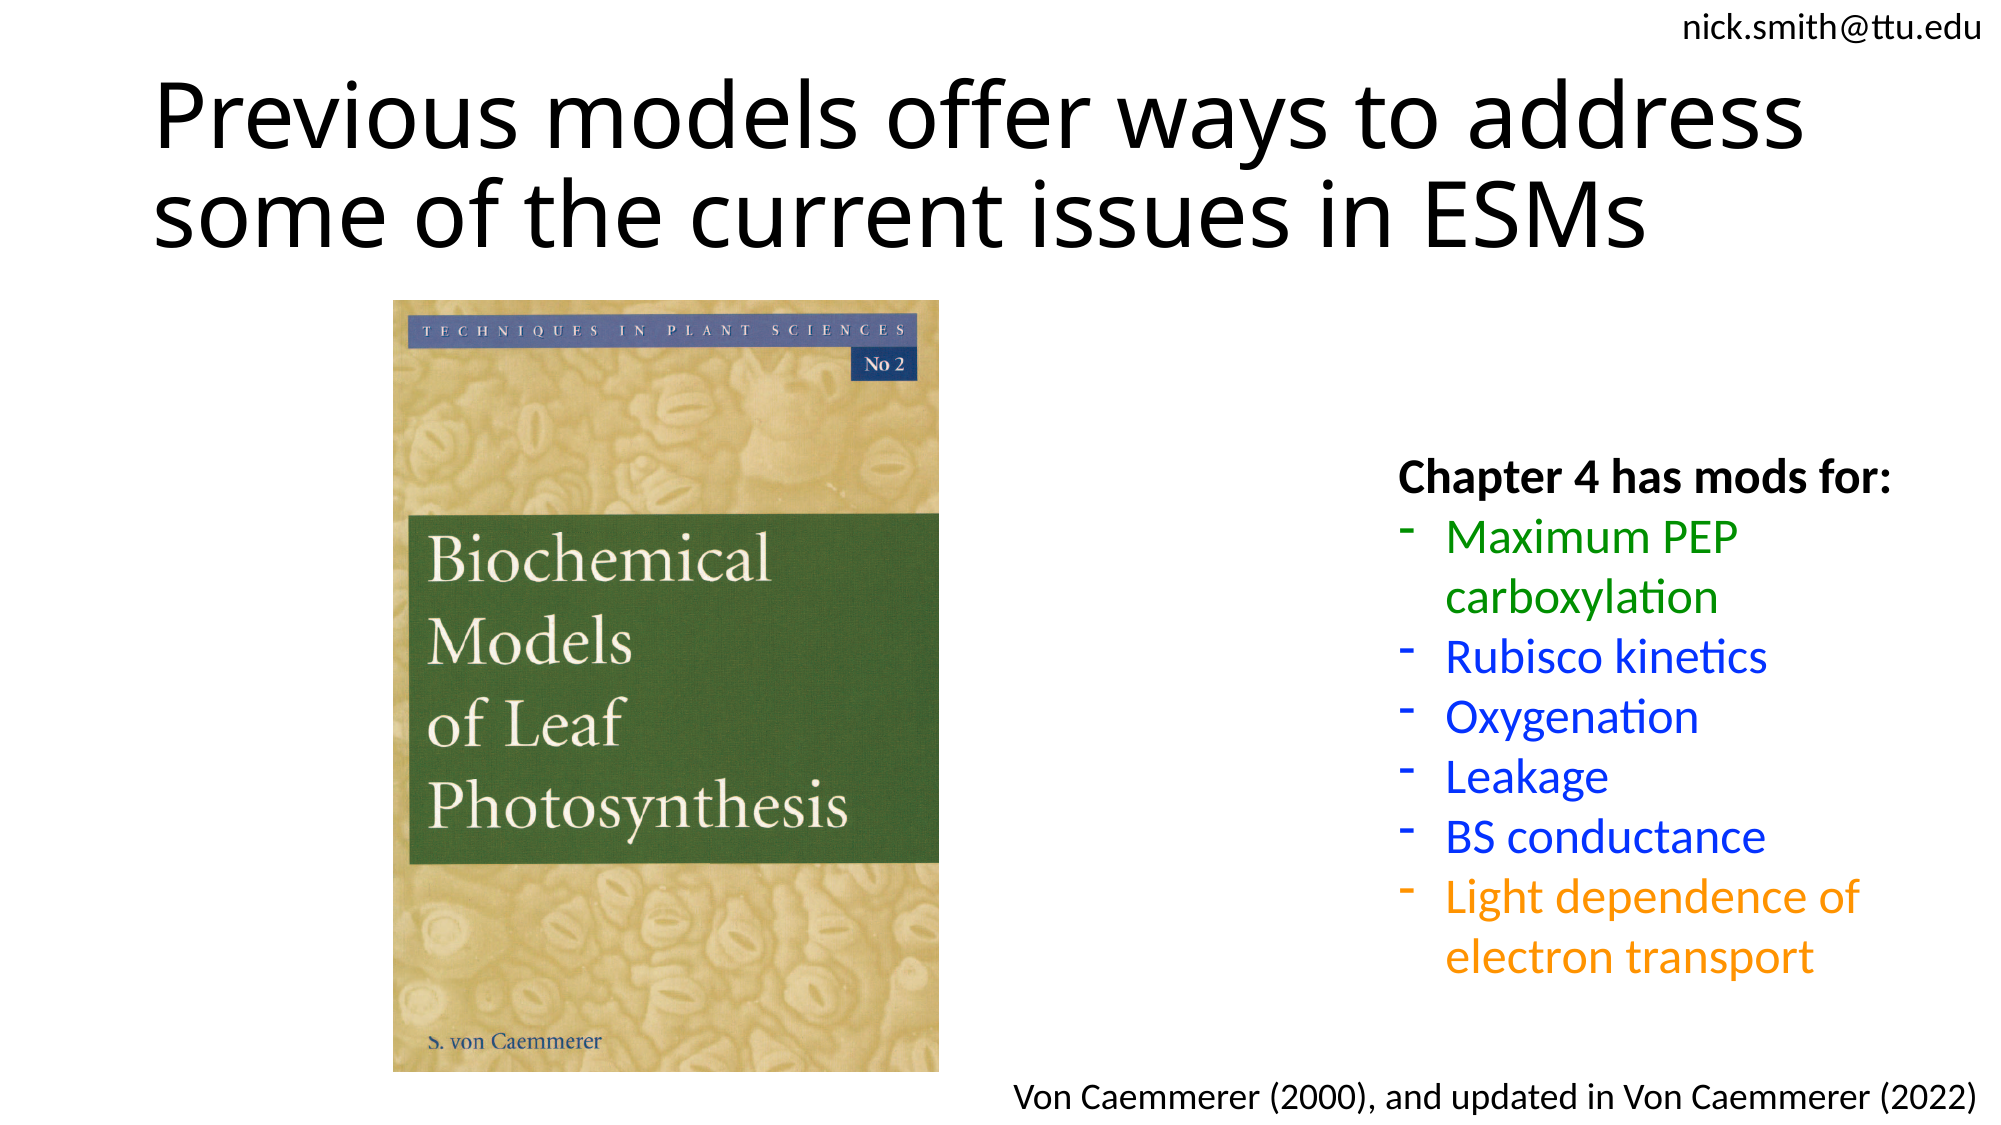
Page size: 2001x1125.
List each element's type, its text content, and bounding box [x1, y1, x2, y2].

picture [393, 300, 939, 1072]
text_box nick.smith@ttu.edu [1667, 0, 1998, 55]
text_box Chapter 4 has mods for: Maximum PEP carboxylation Rubisco kinetics Oxygenation Leakage BS conductance Light dependence of electron transport [1383, 436, 2000, 991]
text_box Von Caemmerer (2000), and updated in Von Caemmerer (2022) [998, 1064, 1994, 1125]
title Previous models offer ways to address some of the current issues in ESMs [137, 59, 1863, 278]
